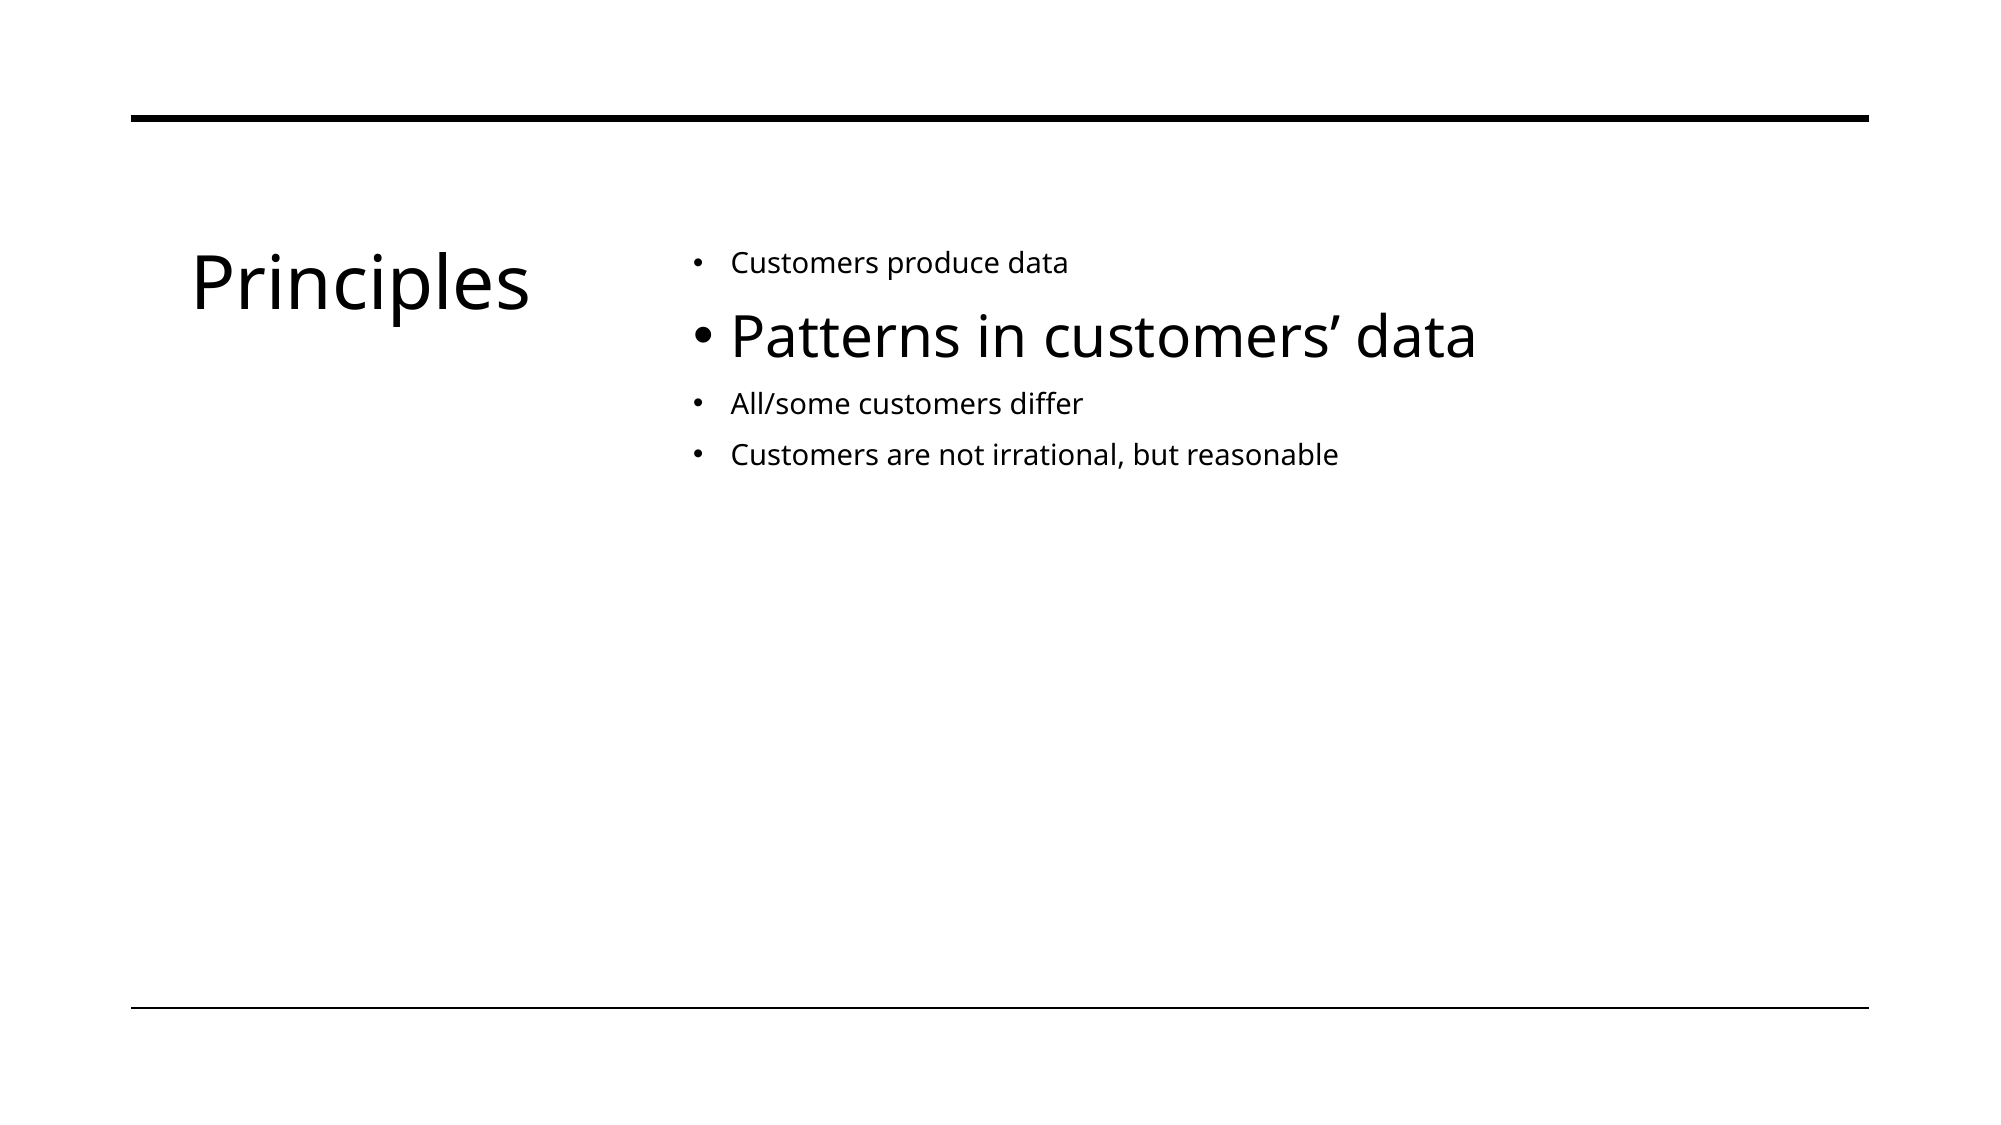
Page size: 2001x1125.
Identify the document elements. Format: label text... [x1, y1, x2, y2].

text_box Customers produce data Patterns in customers’ data All/some customers differ Customers are not irrational, but reasonable [640, 233, 1642, 479]
text_box Principles [175, 226, 546, 332]
